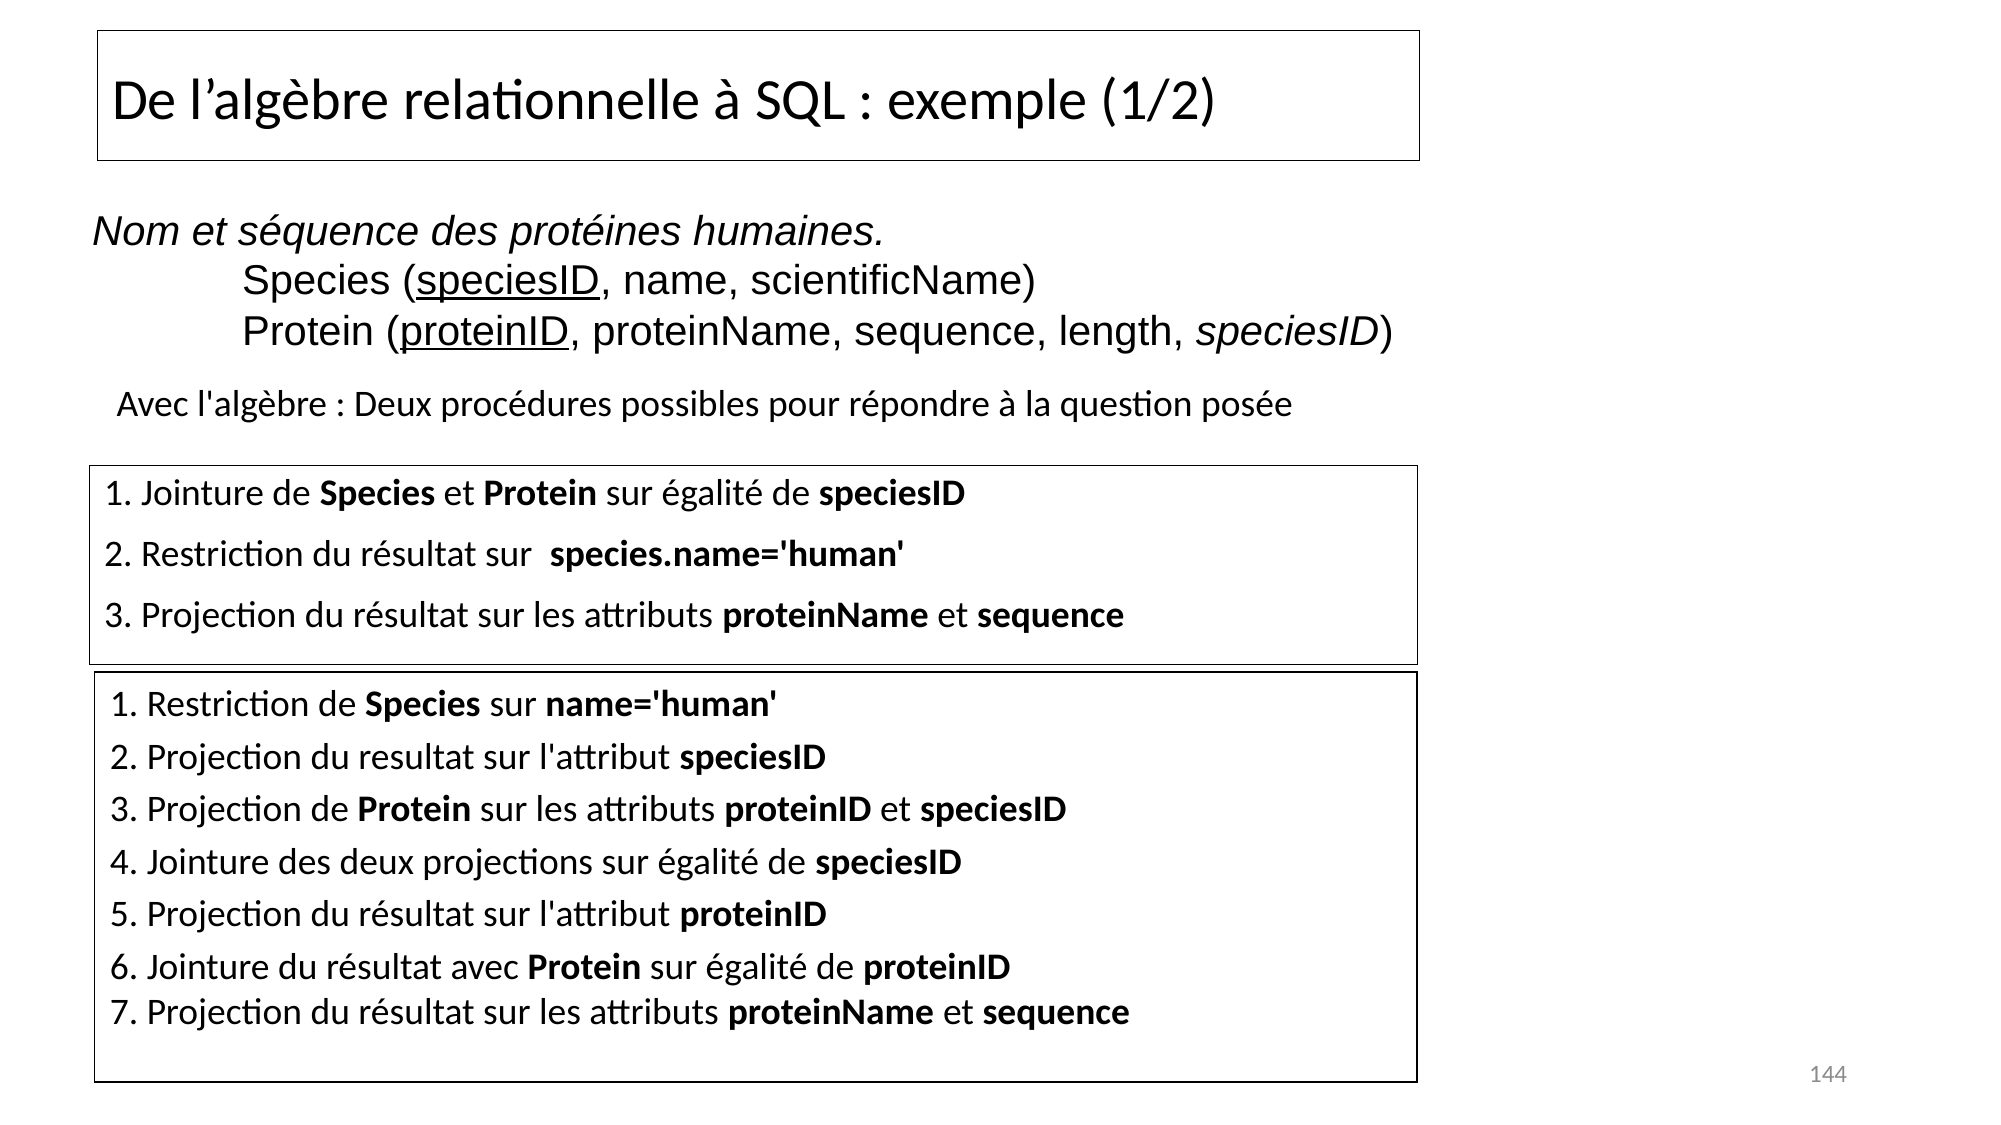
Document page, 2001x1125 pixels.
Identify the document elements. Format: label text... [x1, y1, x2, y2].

title De l’algèbre relationnelle à SQL : exemple (1/2) [97, 30, 1420, 161]
slide_number 144 [1412, 1042, 1863, 1103]
list 1. Jointure de Species et Protein sur égalité de speciesID 2. Restriction du résultat sur species.name='human' 3. Projection du résultat sur les attributs proteinName et sequence [89, 465, 1418, 665]
text_box Nom et séquence des protéines humaines. Species (speciesID, name, scientificName) Protein (proteinID, proteinName, sequence, length, speciesID) [77, 196, 1436, 361]
text_box Avec l'algèbre : Deux procédures possibles pour répondre à la question posée [101, 371, 1310, 432]
text_box 1. Restriction de Species sur name='human' 2. Projection du resultat sur l'attribut speciesID 3. Projection de Protein sur les attributs proteinID et speciesID 4. Jointure des deux projections sur égalité de speciesID 5. Projection du résultat sur l'attribut proteinID 6. Jointure du résultat avec Protein sur égalité de proteinID 7. Projection du résultat sur les attributs proteinName et sequence [94, 671, 1418, 1082]
